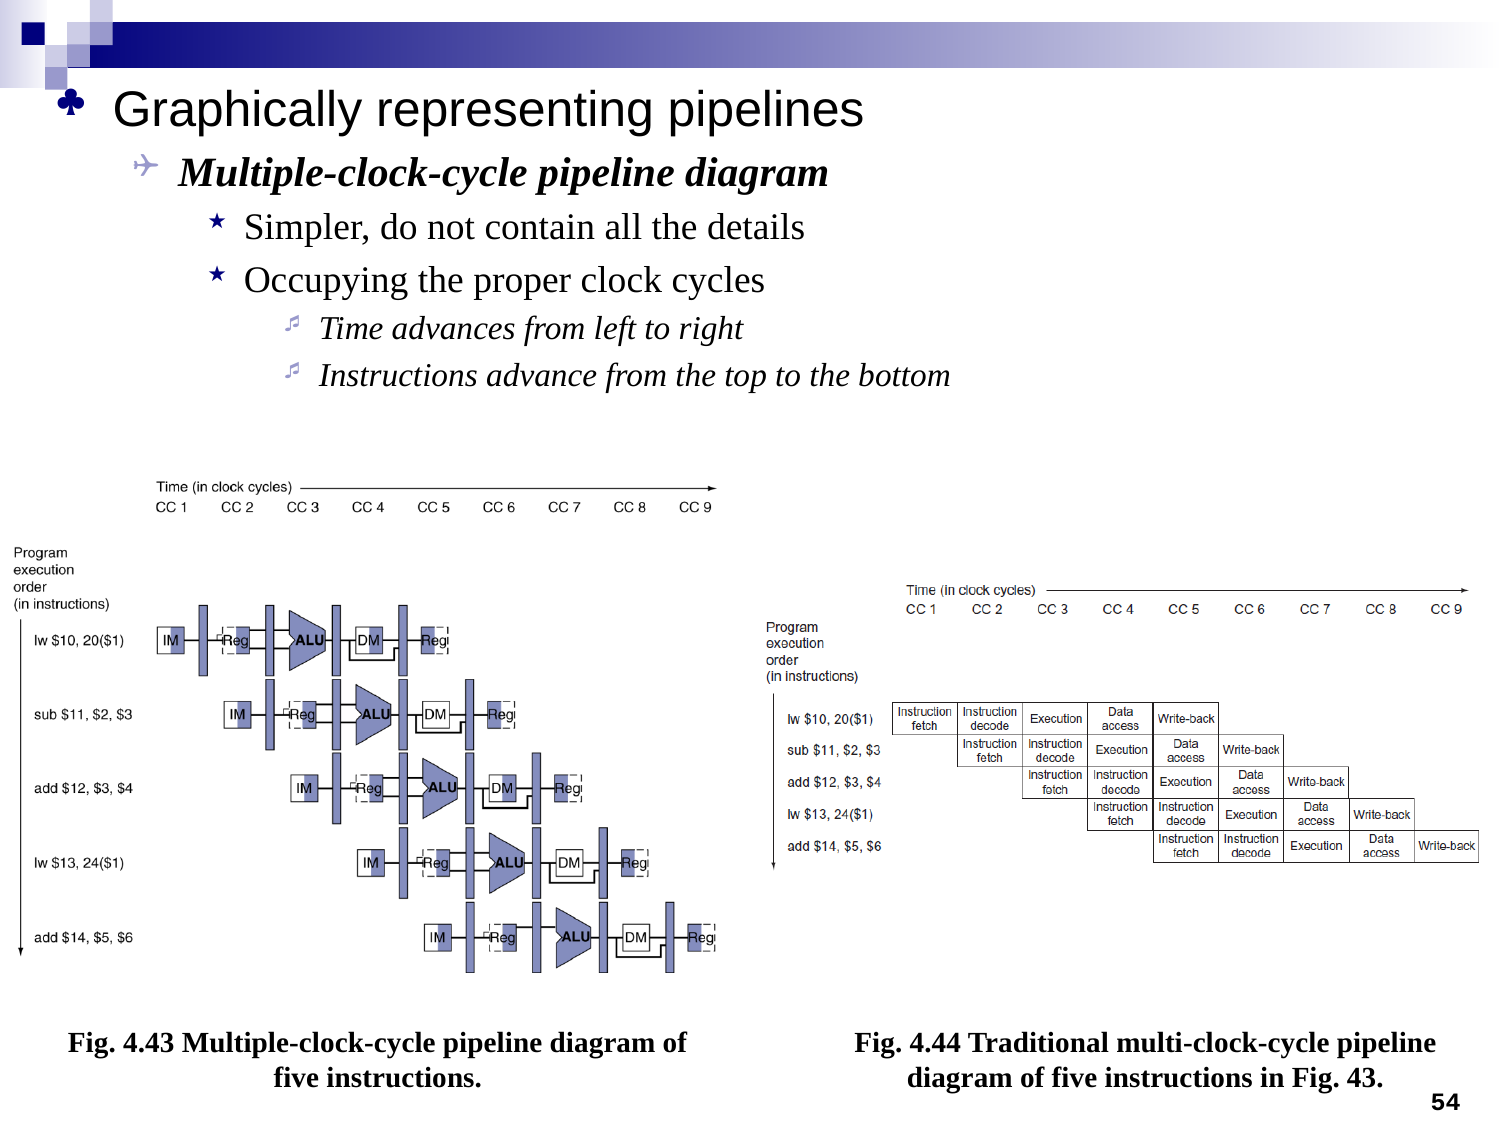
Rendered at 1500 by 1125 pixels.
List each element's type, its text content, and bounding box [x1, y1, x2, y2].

picture [12, 479, 723, 973]
list Graphically representing pipelines Multiple-clock-cycle pipeline diagram Simpler, do not contain all the details Occupying the proper clock cycles Time advances from left to right Instructions advance from the top to the bottom [41, 69, 1471, 421]
text_box Fig. 4.44 Traditional multi-clock-cycle pipeline diagram of five instructions in Fig. 43. [832, 1023, 1459, 1094]
text_box Fig. 4.43 Multiple-clock-cycle pipeline diagram of five instructions. [64, 1023, 691, 1094]
picture [759, 579, 1487, 873]
slide_number 54 [1393, 1082, 1498, 1118]
